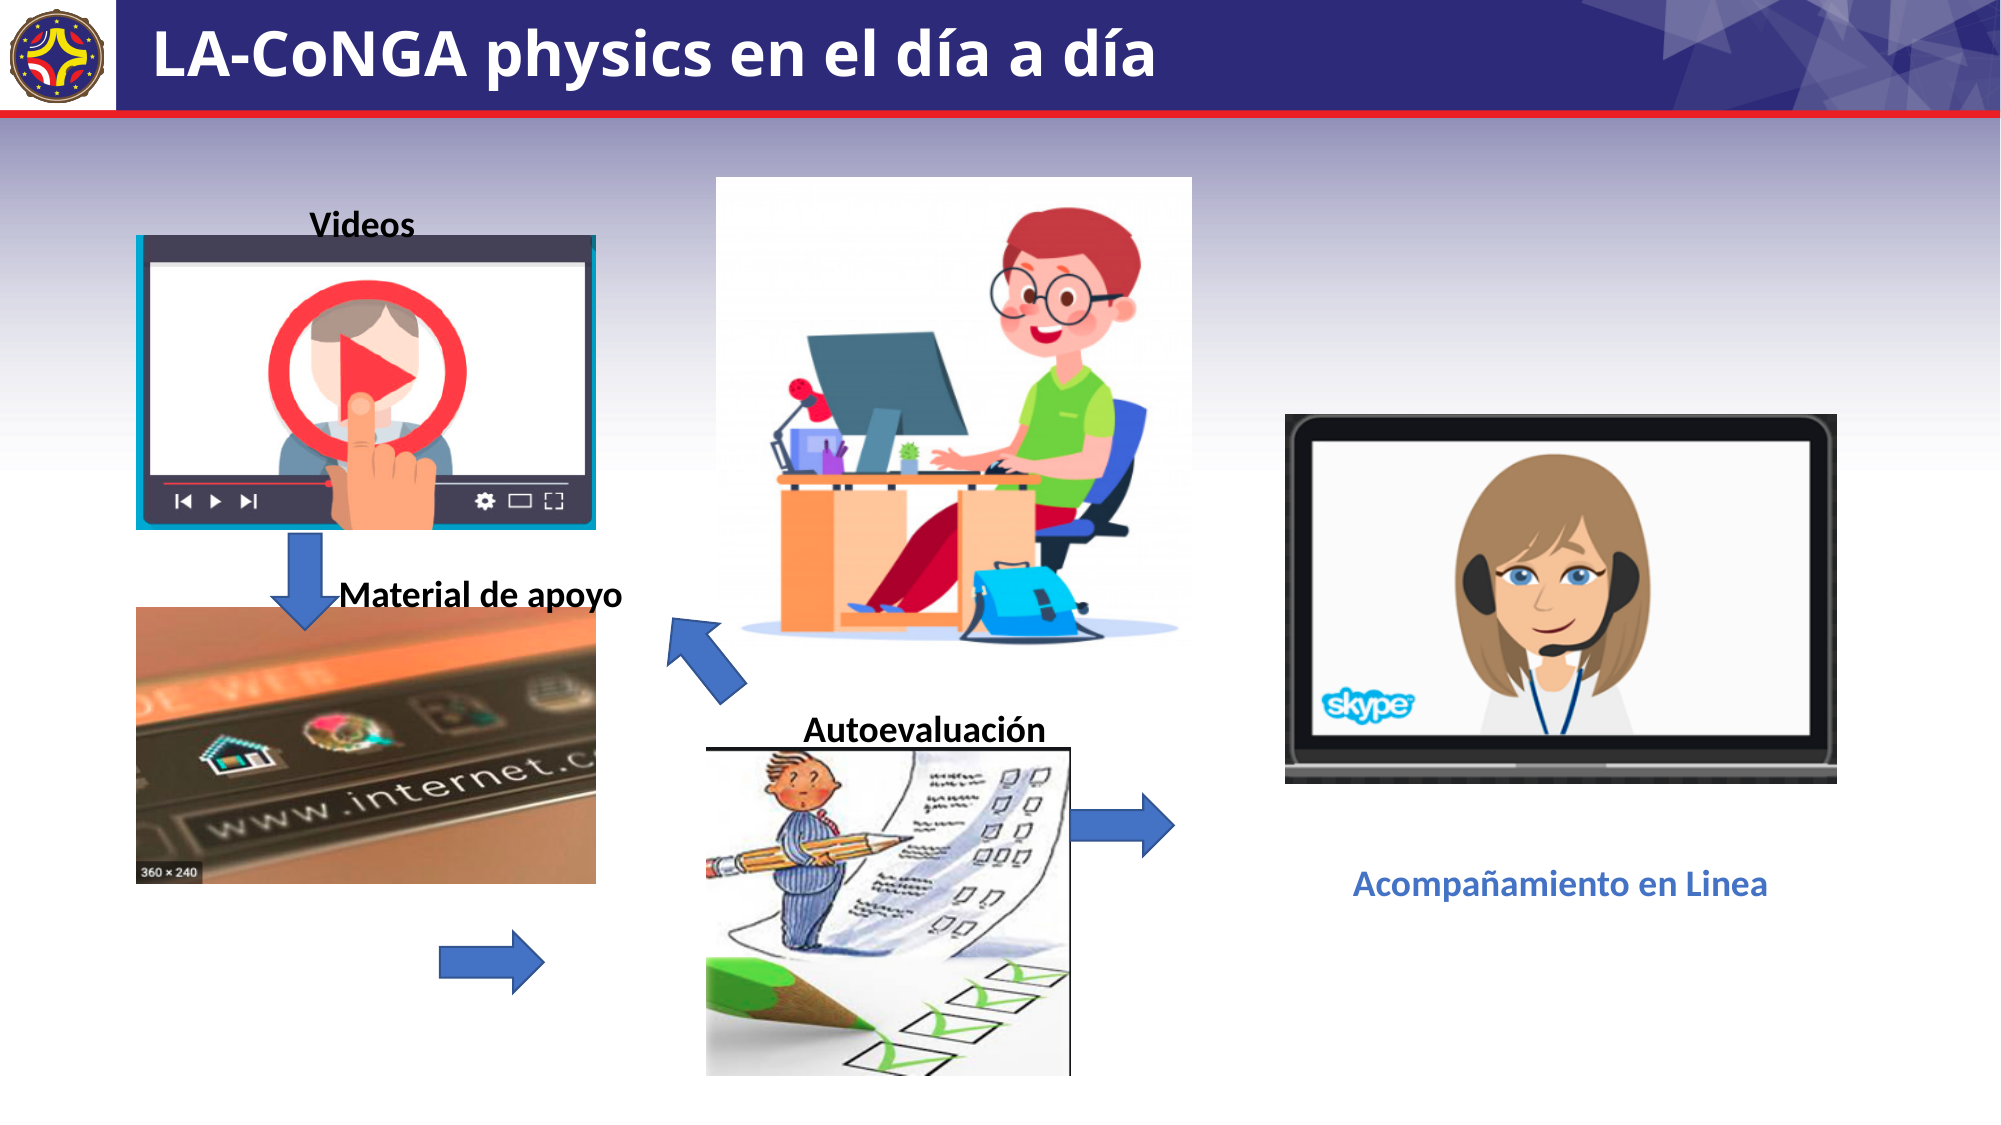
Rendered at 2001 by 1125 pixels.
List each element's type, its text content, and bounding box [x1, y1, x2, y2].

picture [10, 9, 104, 105]
title LA-CoNGA physics en el día a día [136, 12, 1862, 101]
picture [1535, 0, 2001, 110]
picture [0, 118, 2001, 498]
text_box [136, 177, 1837, 1076]
